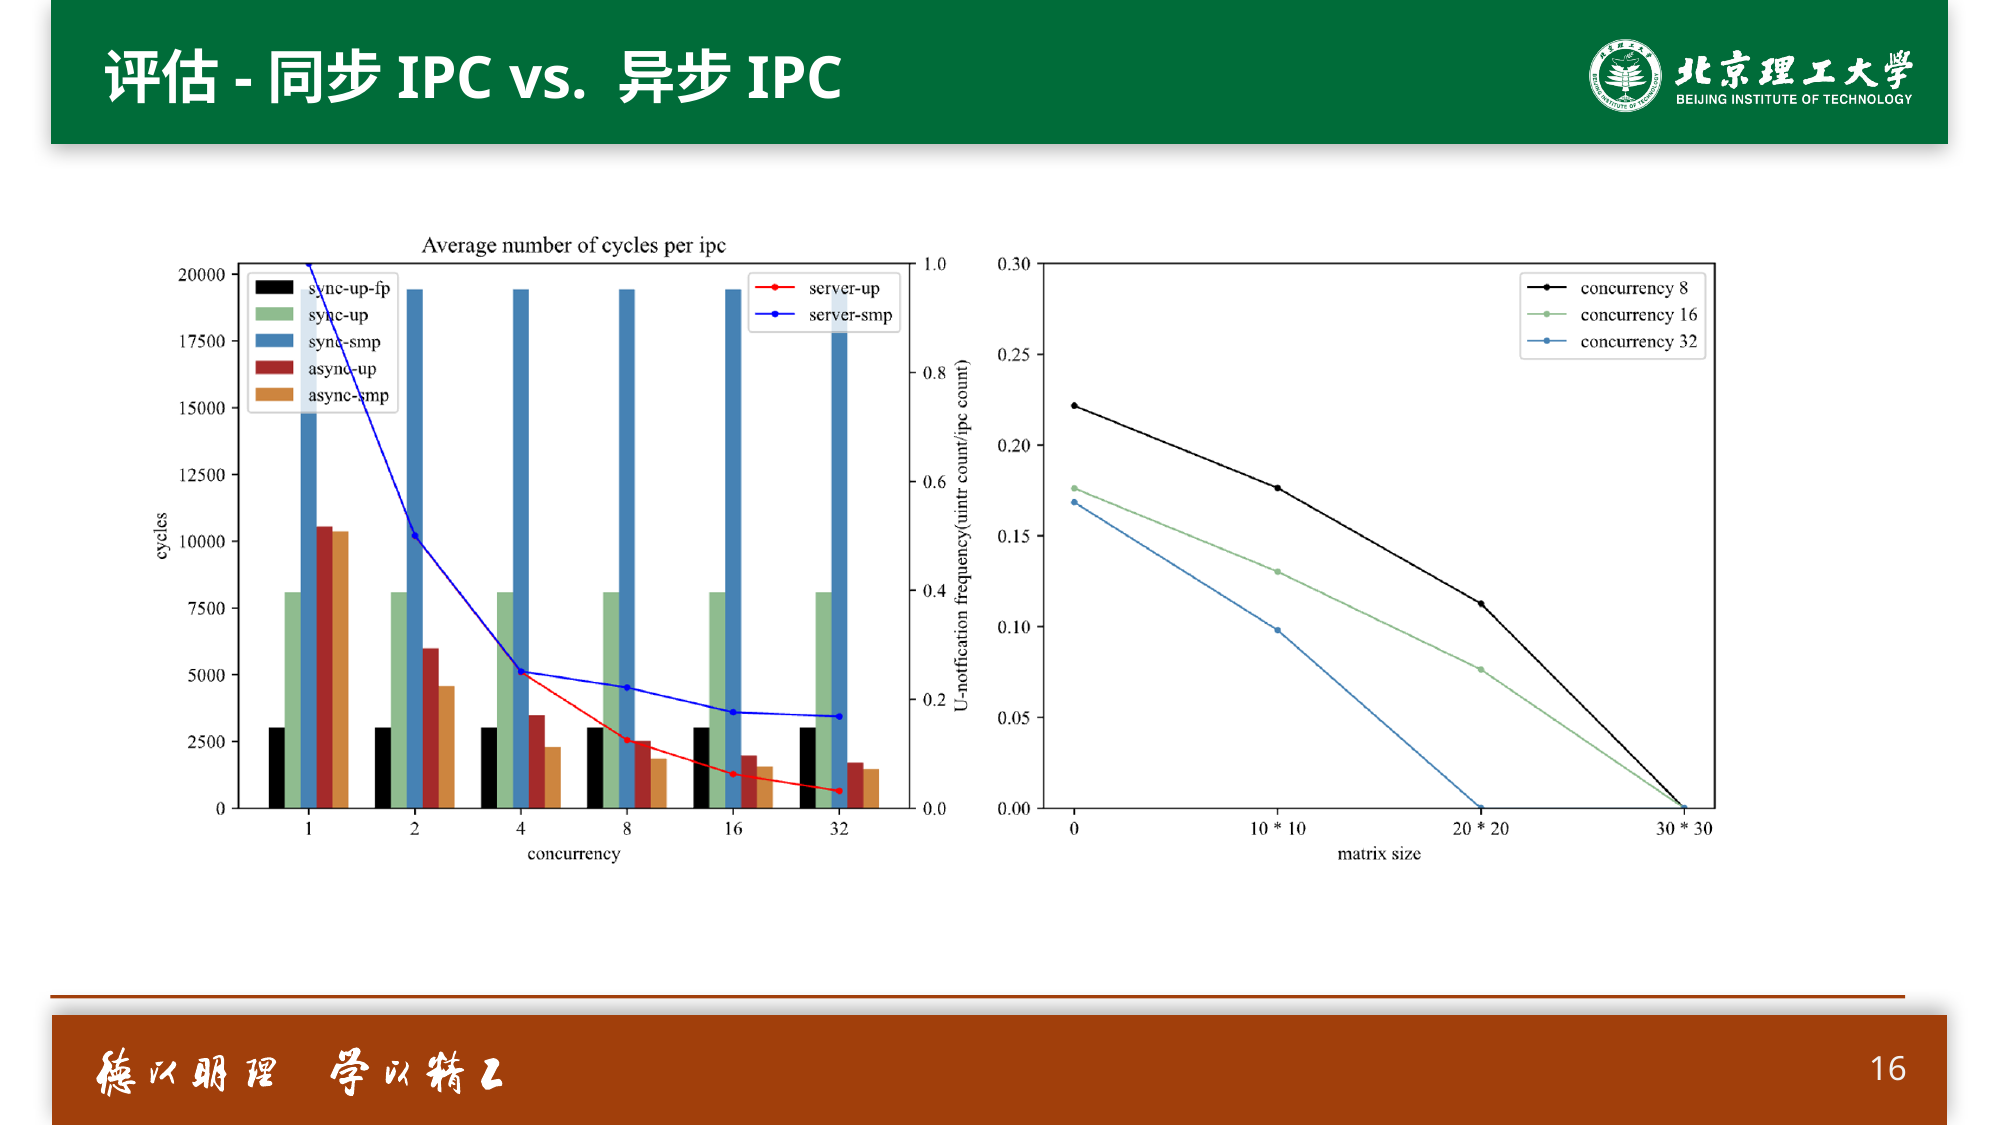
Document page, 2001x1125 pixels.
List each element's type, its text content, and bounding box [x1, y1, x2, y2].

text_box [49, 994, 1906, 999]
picture [0, 195, 1905, 876]
title 评估-同步IPC vs. 异步IPC [88, 40, 1507, 120]
picture [1568, 21, 1937, 125]
